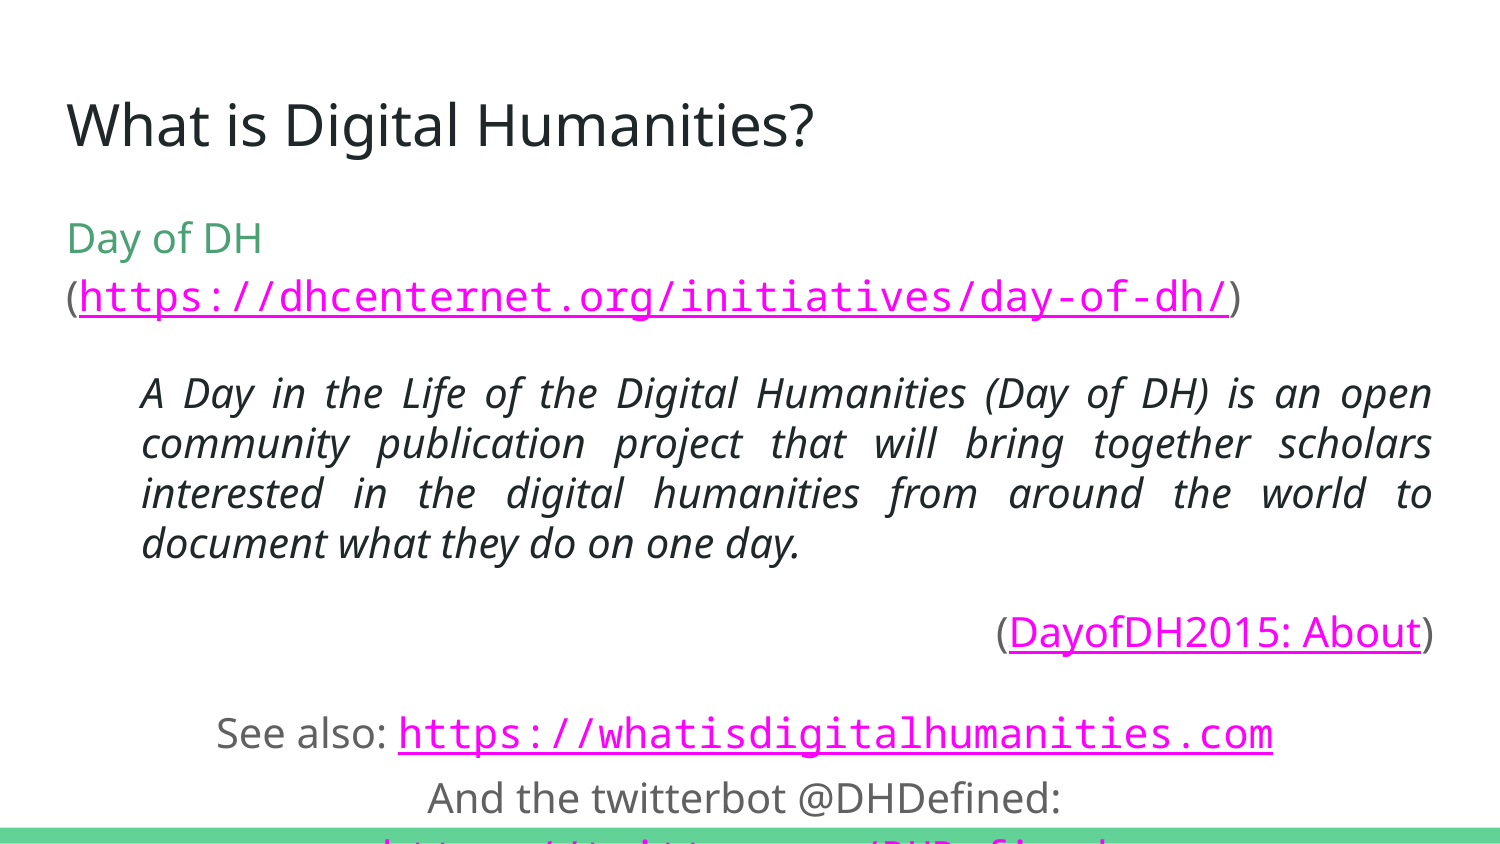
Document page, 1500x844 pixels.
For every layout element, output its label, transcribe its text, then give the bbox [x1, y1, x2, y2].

title What is Digital Humanities? [51, 72, 1449, 167]
list Day of DH (https://dhcenternet.org/initiatives/day-of-dh/) A Day in the Life of the Digital Humanities (Day of DH) is an open community publication project that will bring together scholars interested in the digital humanities from around the world to document what they do on one day. (DayofDH2015: About) See also: https://whatisdigitalhumanities.com And the twitterbot @DHDefined: https://twitter.com/DHDefined [51, 189, 1449, 750]
